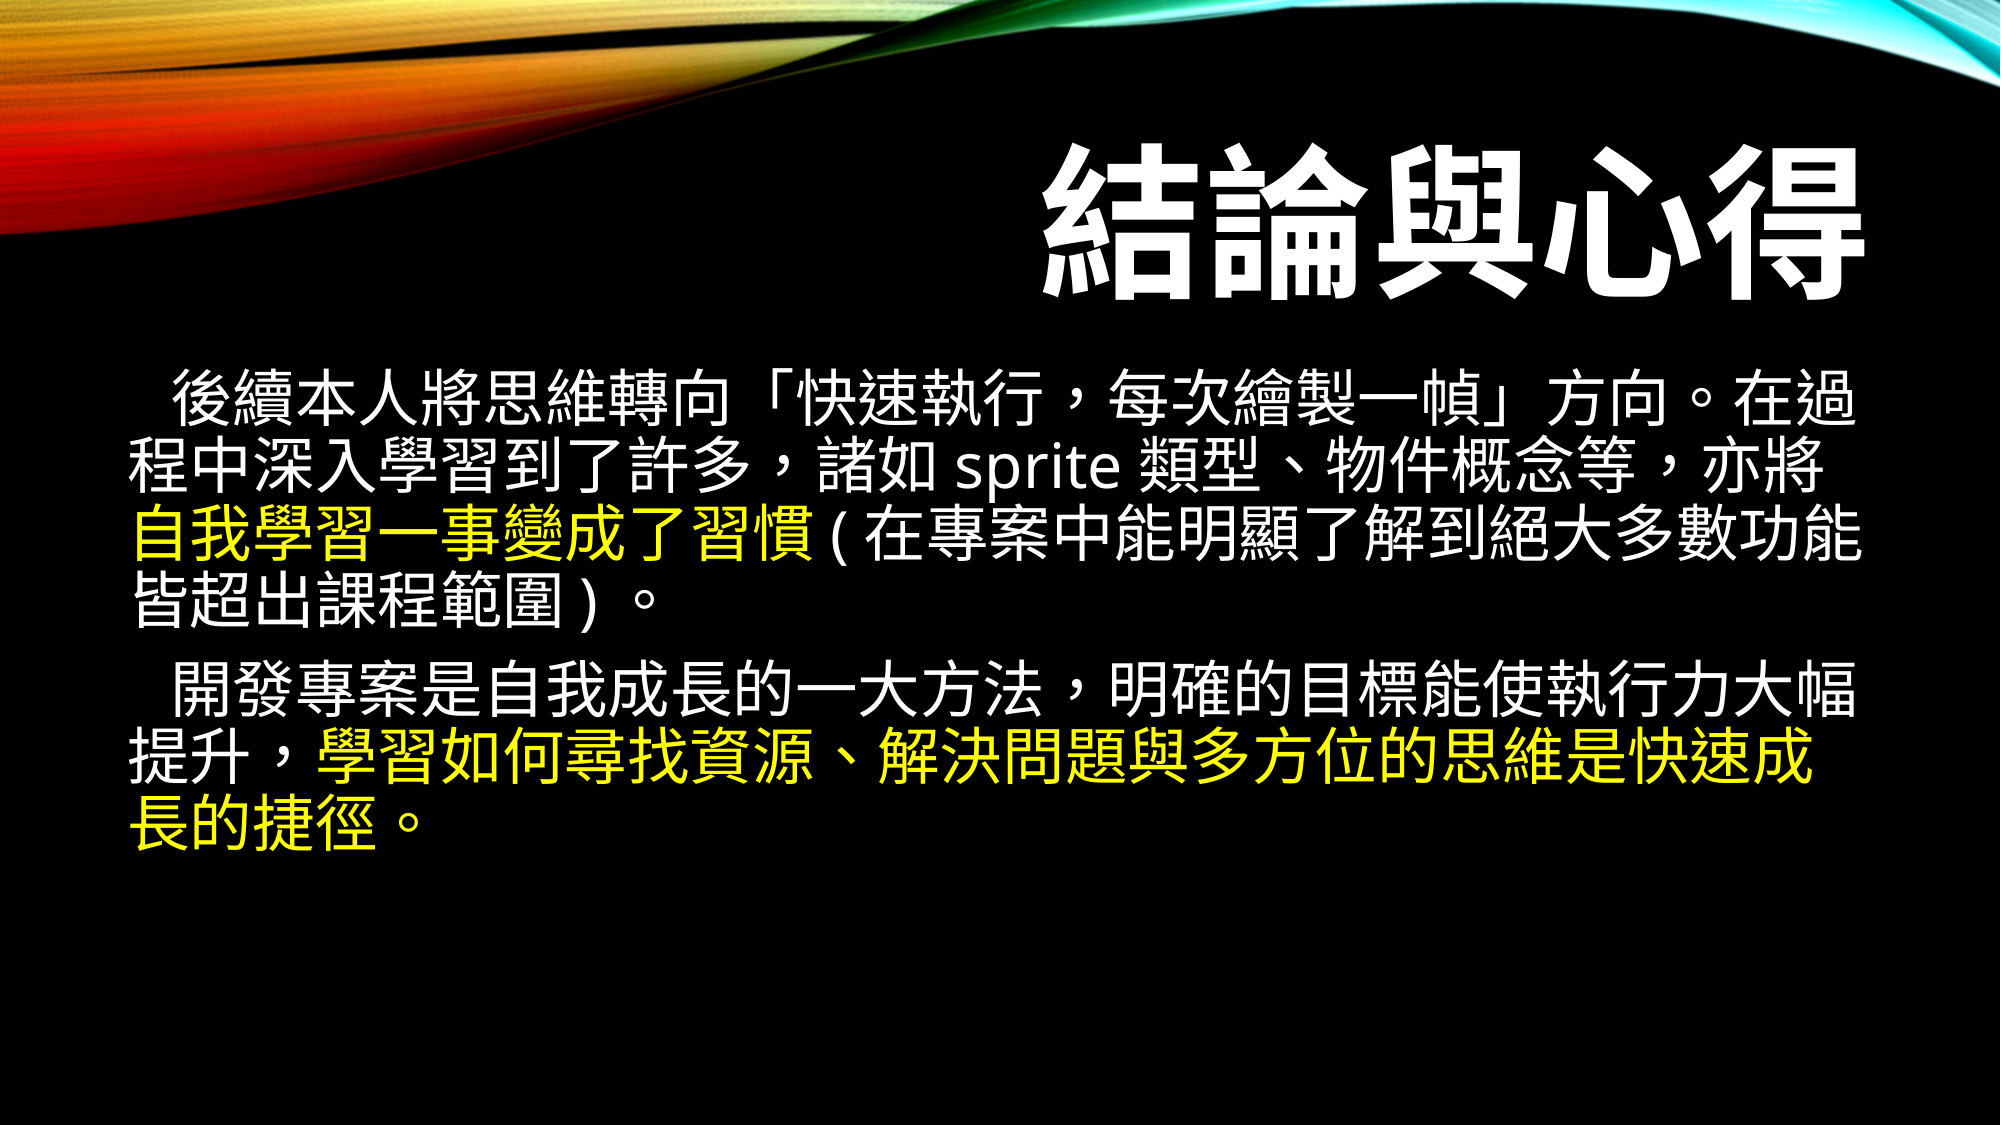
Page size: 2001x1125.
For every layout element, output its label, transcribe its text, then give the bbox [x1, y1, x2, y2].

title 結論與心得 [474, 125, 1888, 338]
list 後續本人將思維轉向「快速執行，每次繪製一幀」方向。在過程中深入學習到了許多，諸如sprite類型、物件概念等，亦將自我學習一事變成了習慣(在專案中能明顯了解到絕大多數功能皆超出課程範圍)。 開發專案是自我成長的一大方法，明確的目標能使執行力大幅提升，學習如何尋找資源、解決問題與多方位的思維是快速成長的捷徑。 [112, 360, 1888, 1125]
picture [0, 0, 2000, 237]
